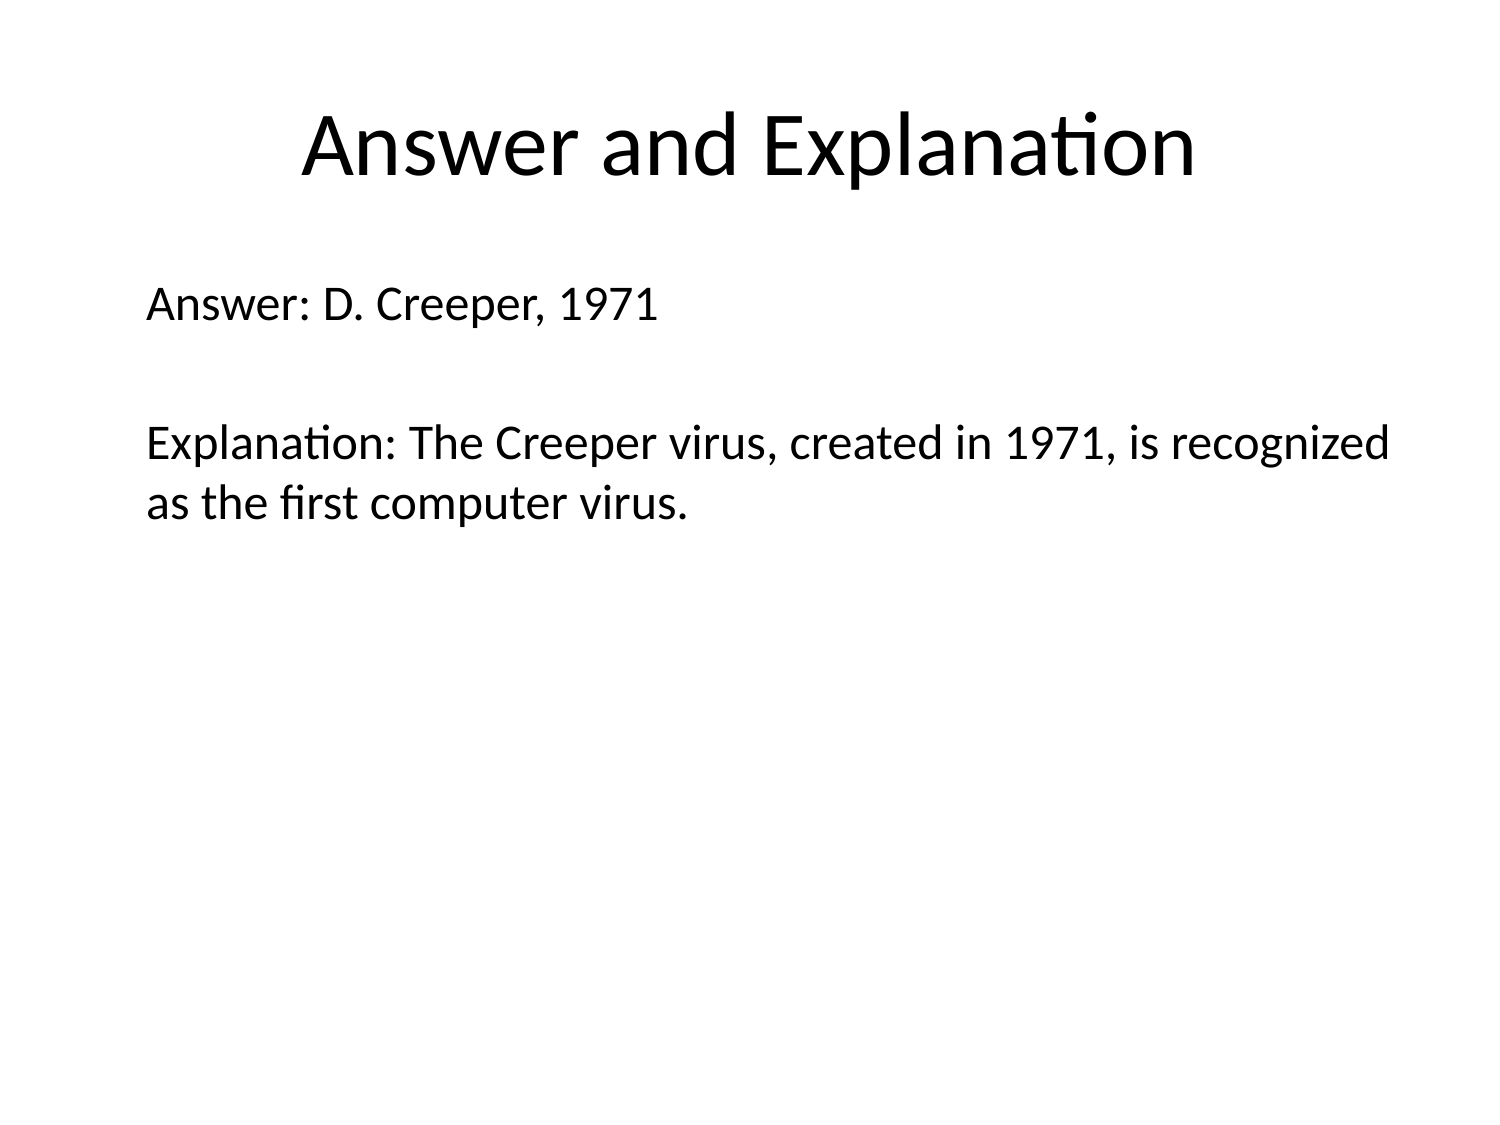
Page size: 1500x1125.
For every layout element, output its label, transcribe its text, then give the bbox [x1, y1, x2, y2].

title Answer and Explanation [75, 45, 1425, 233]
list Answer: D. Creeper, 1971 Explanation: The Creeper virus, created in 1971, is recognized as the first computer virus. [75, 262, 1425, 1005]
